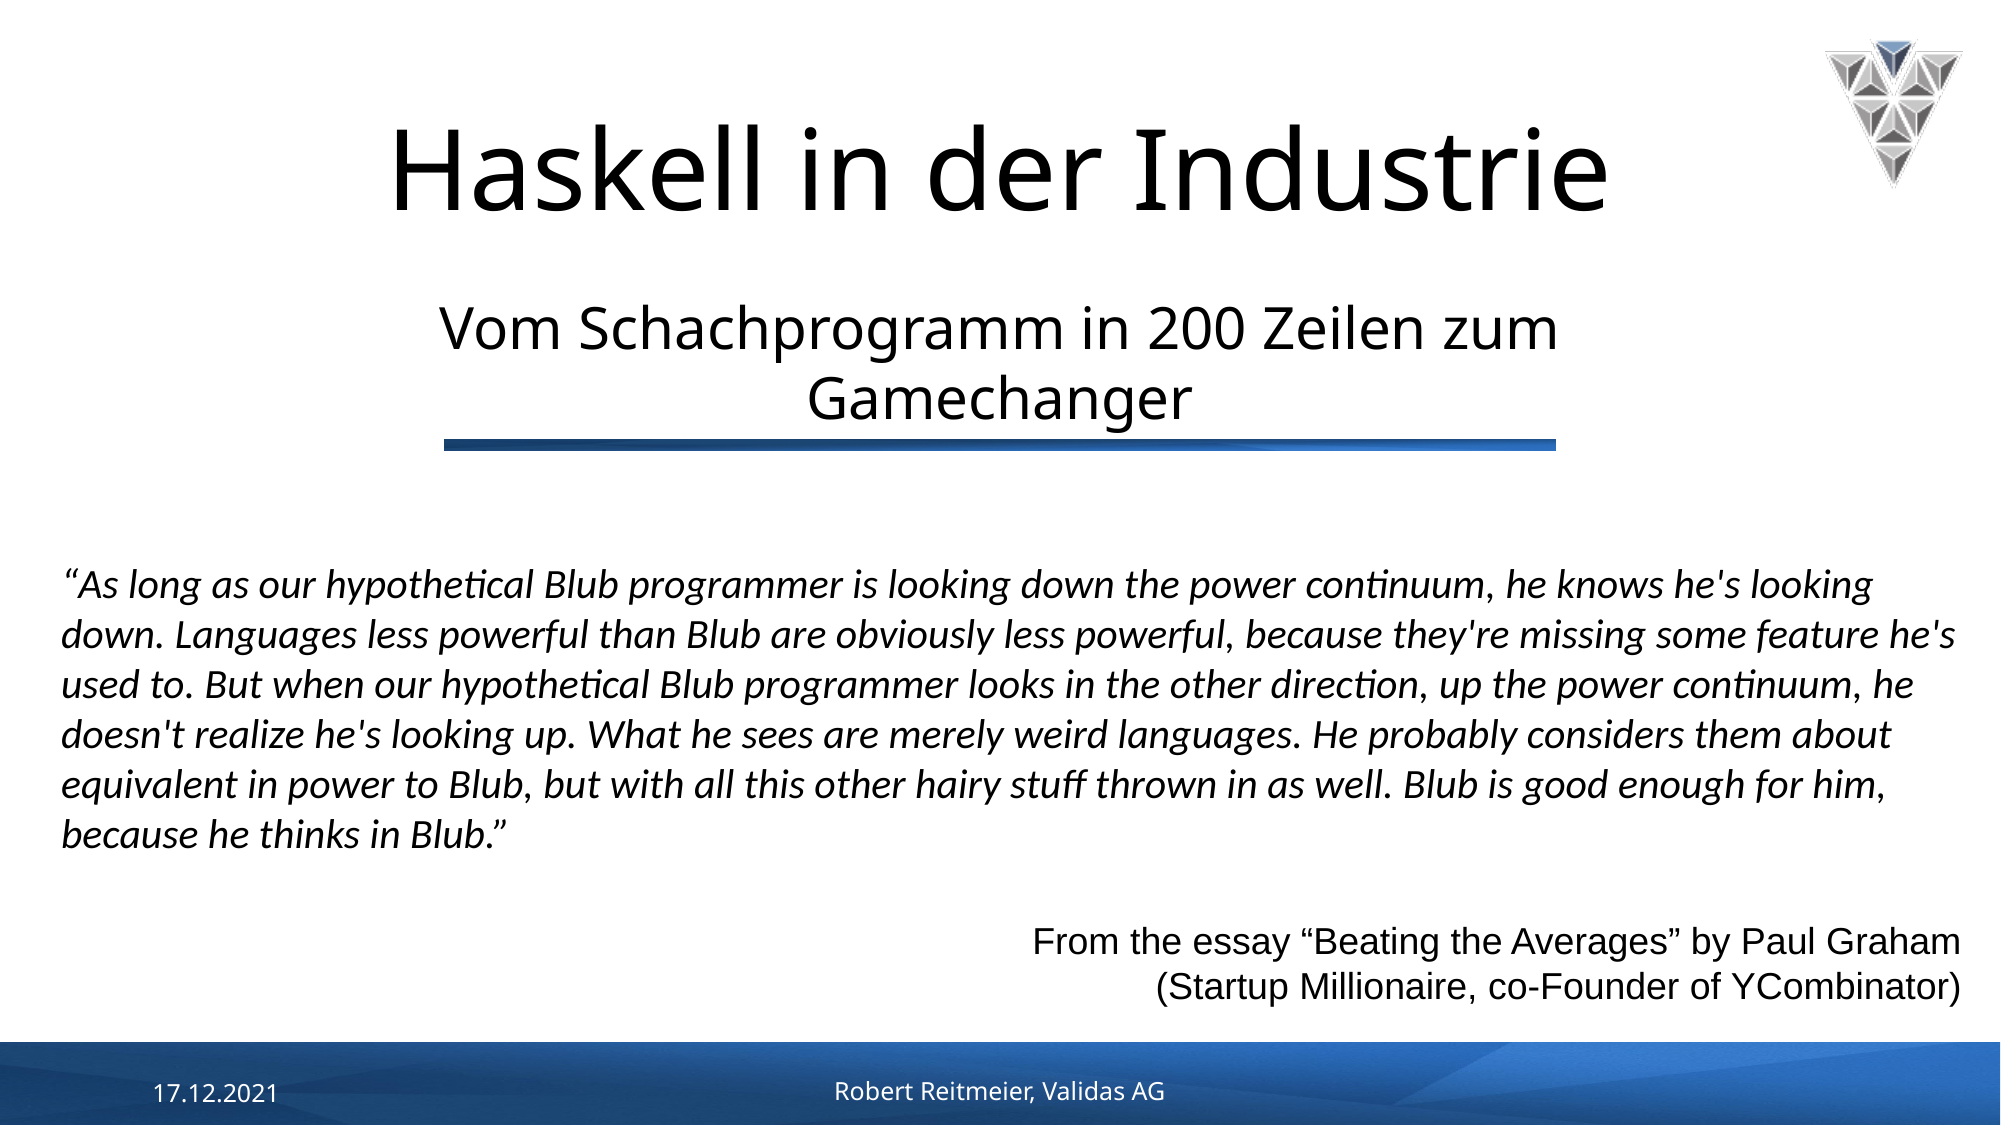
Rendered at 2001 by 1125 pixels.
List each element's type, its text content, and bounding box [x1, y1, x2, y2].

subtitle Vom Schachprogramm in 200 Zeilen zum Gamechanger [249, 283, 1750, 549]
picture [1825, 39, 1963, 190]
picture [0, 1042, 2001, 1125]
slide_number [137, 1060, 588, 1125]
title Haskell in der Industrie [249, 35, 1750, 242]
text_box “As long as our hypothetical Blub programmer is looking down the power continuum, he knows he's looking down. Languages less powerful than Blub are obviously less powerful, because they're missing some feature he's used to. But when our hypothetical Blub programmer looks in the other direction, up the power continuum, he doesn't realize he's looking up. What he sees are merely weird languages. He probably considers them about equivalent in power to Blub, but with all this other hairy stuff thrown in as well. Blub is good enough for him, because he thinks in Blub.” From the essay “Beating the Averages” by Paul Graham (Startup Millionaire, co-Founder of YCombinator) [46, 549, 1977, 1015]
footer Robert Reitmeier, Validas AG [662, 1060, 1338, 1125]
